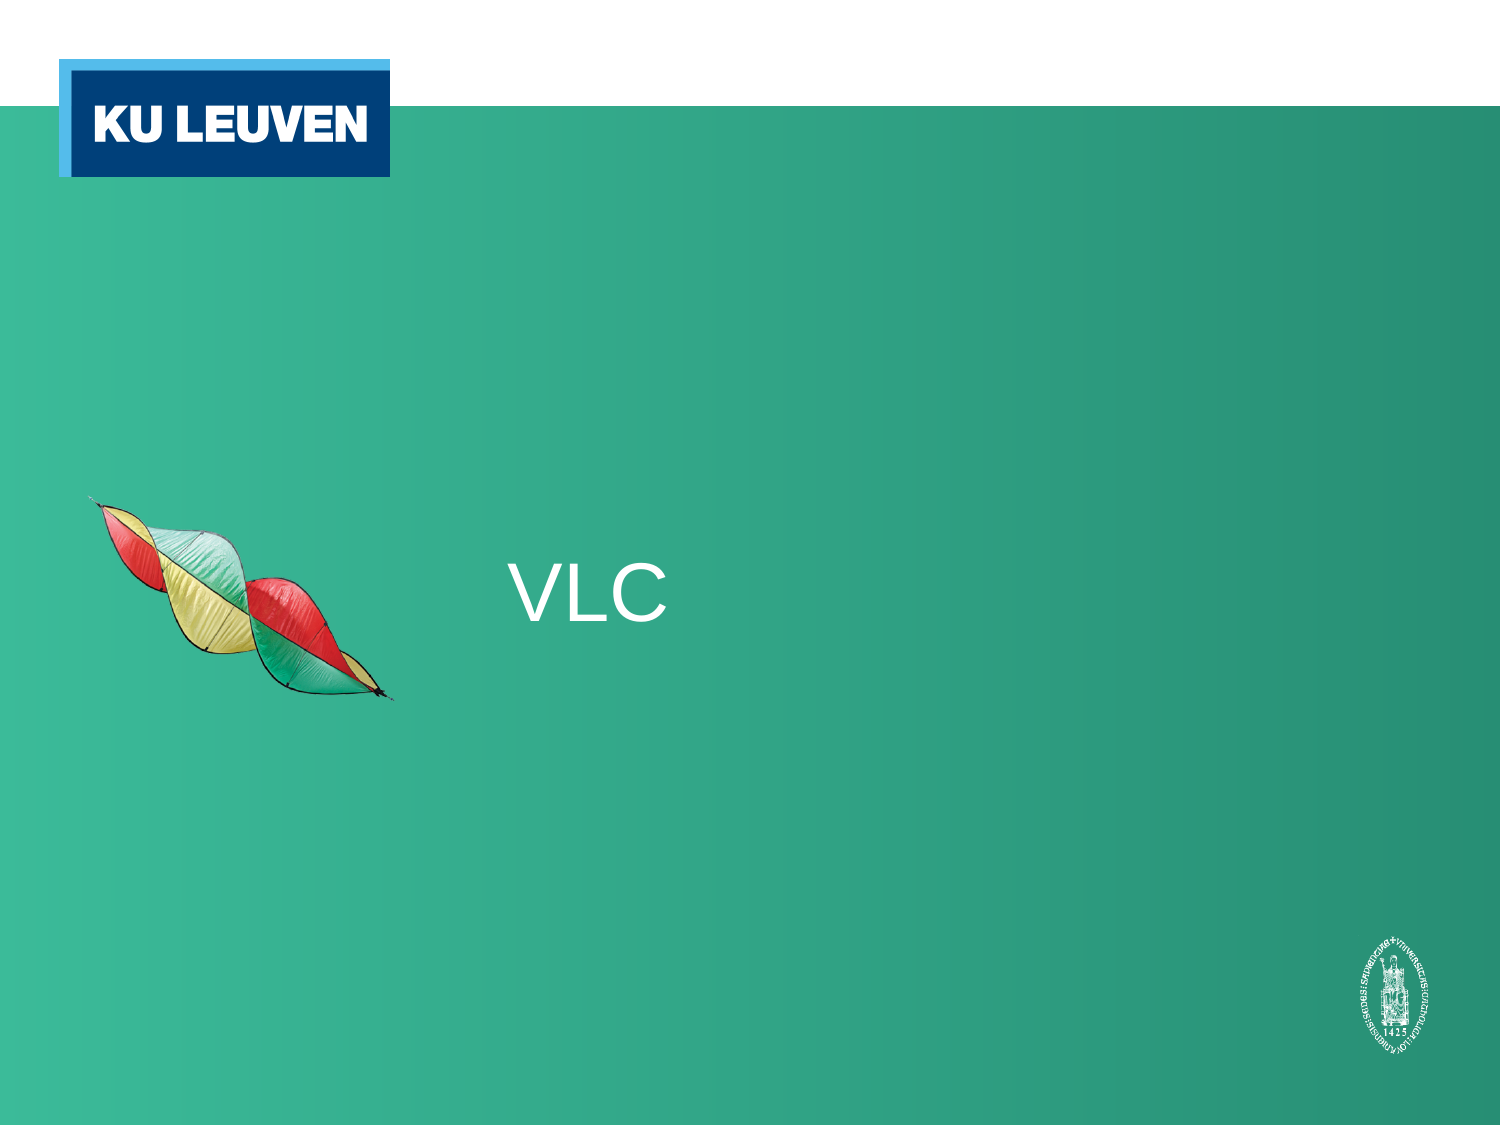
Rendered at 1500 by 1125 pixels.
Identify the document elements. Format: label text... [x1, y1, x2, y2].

picture [87, 495, 395, 701]
picture [1358, 935, 1430, 1055]
title VLC [507, 342, 1424, 638]
picture [59, 59, 390, 177]
